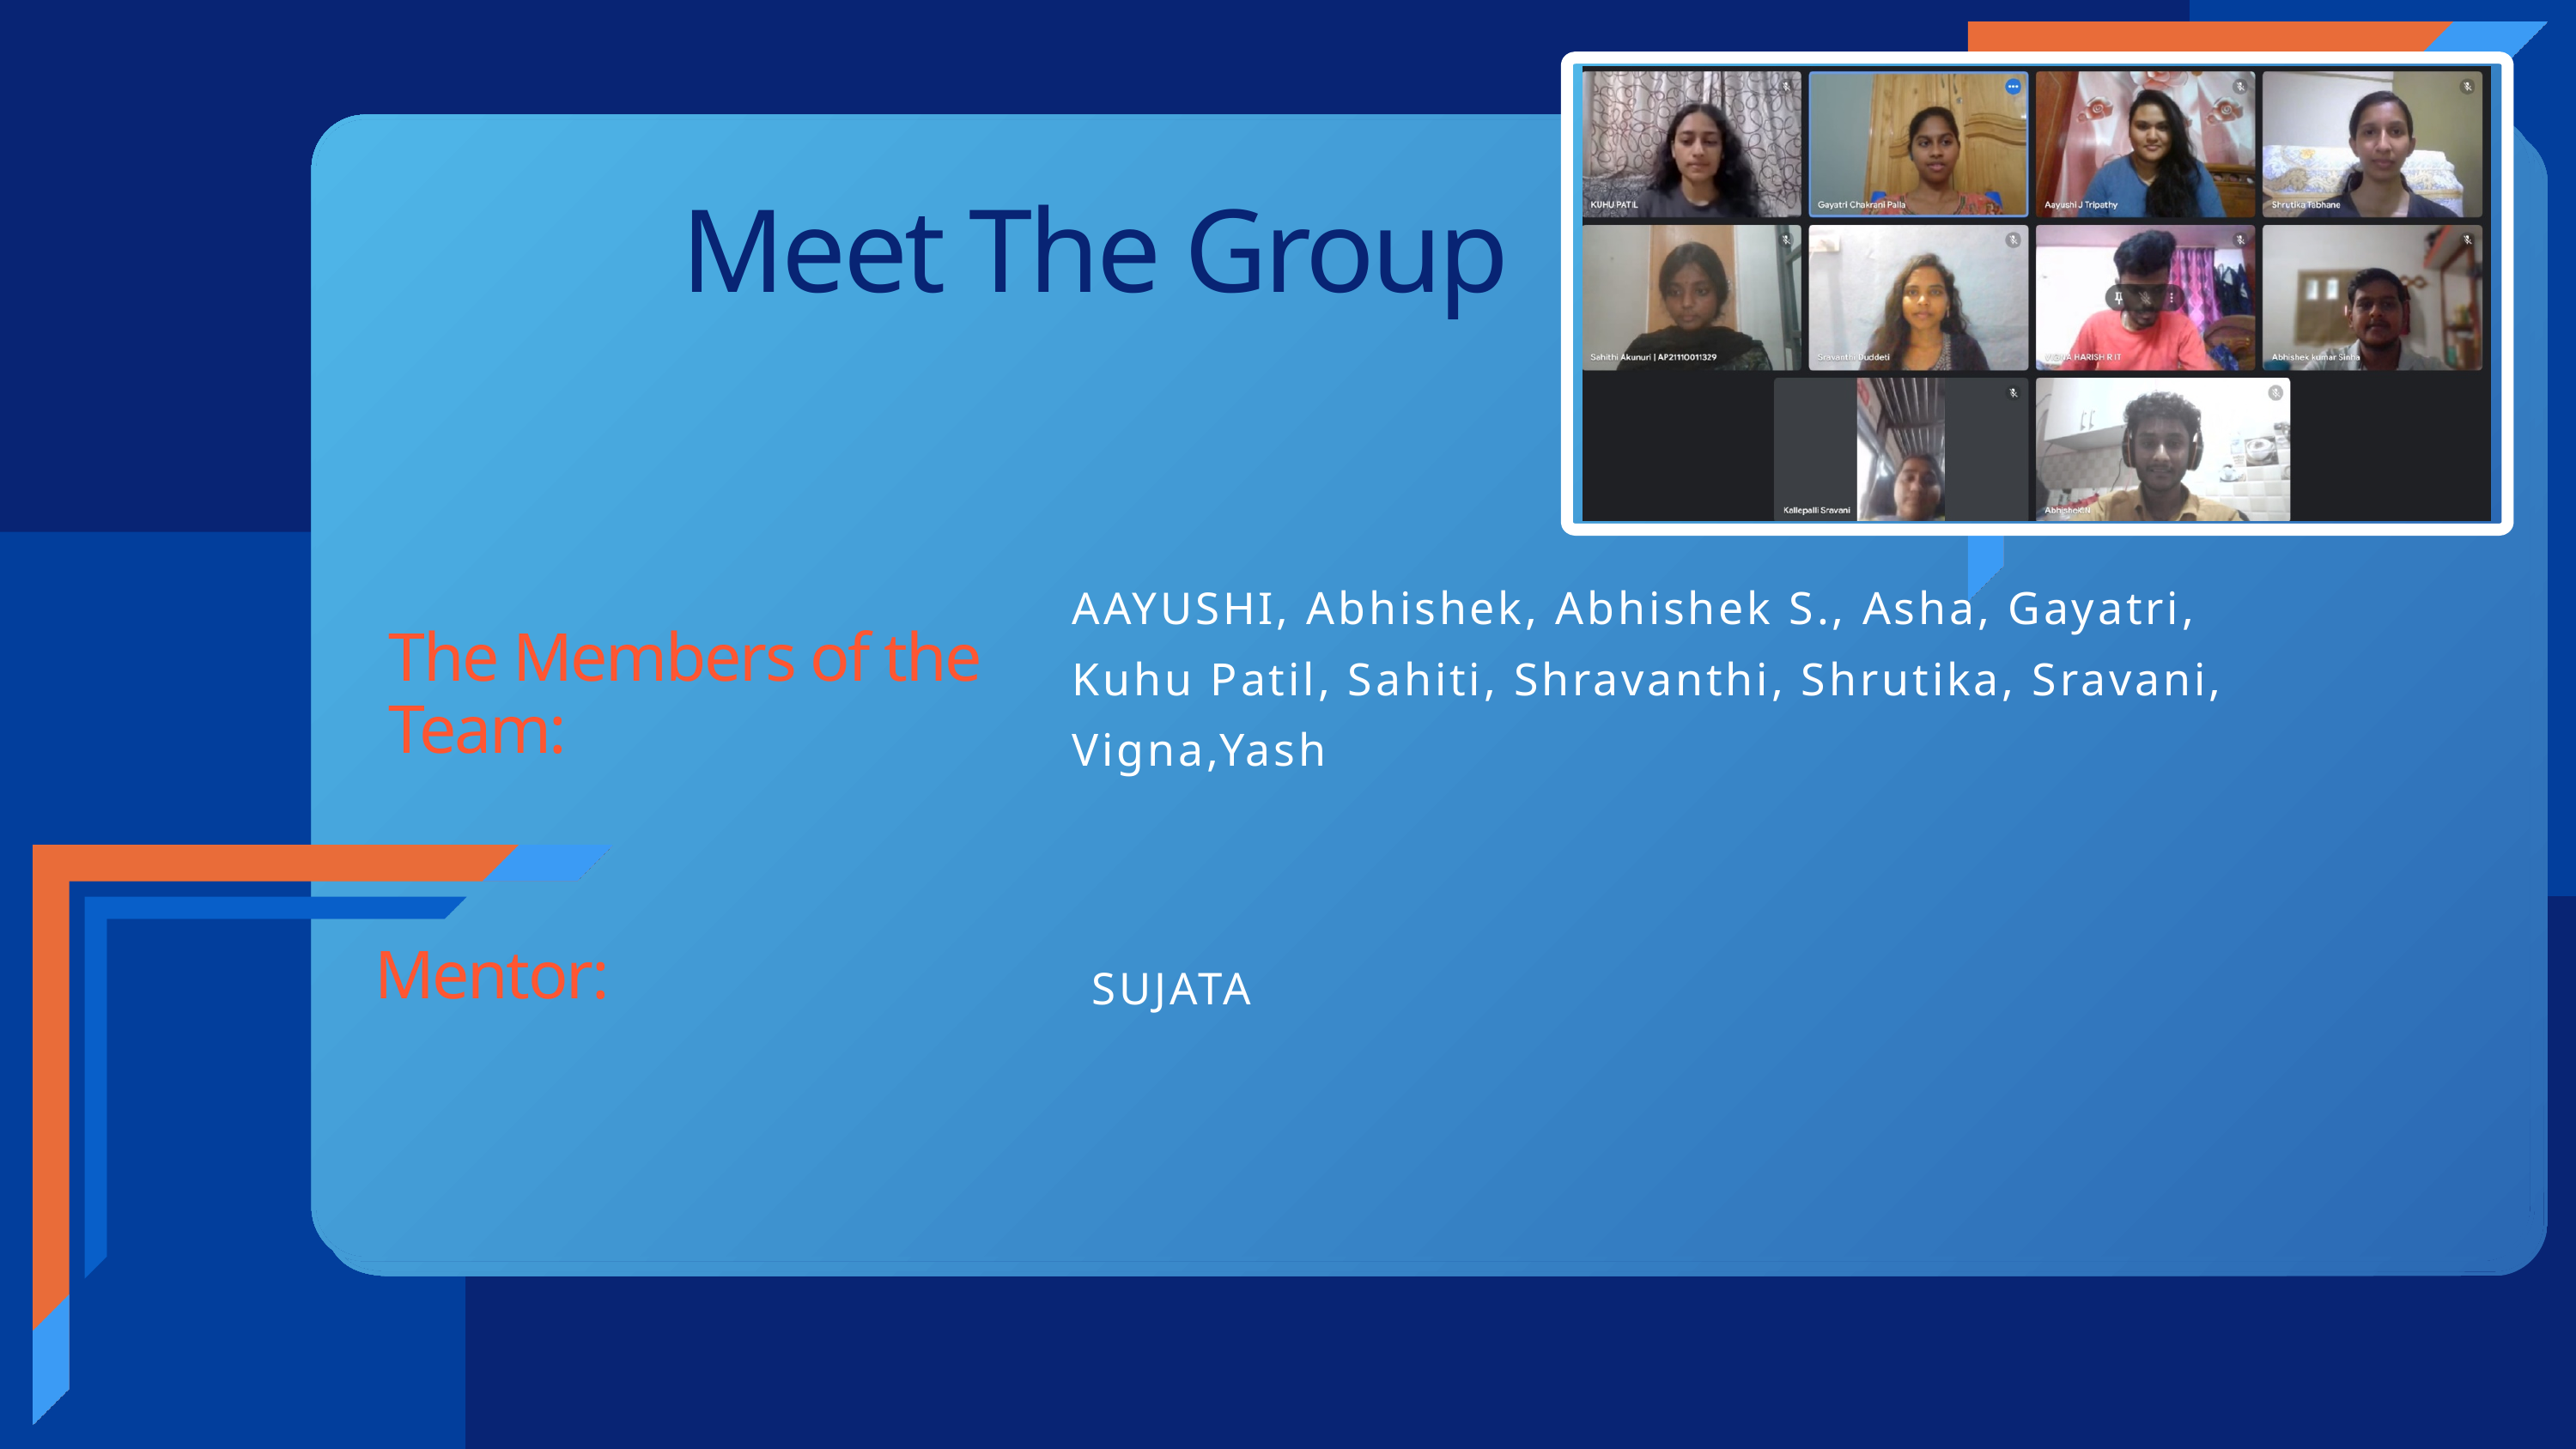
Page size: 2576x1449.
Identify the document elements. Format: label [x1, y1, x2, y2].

text_box [0, 0, 2576, 1449]
text_box [311, 114, 2549, 1276]
text_box [1566, 57, 2508, 530]
picture [1582, 65, 2491, 522]
